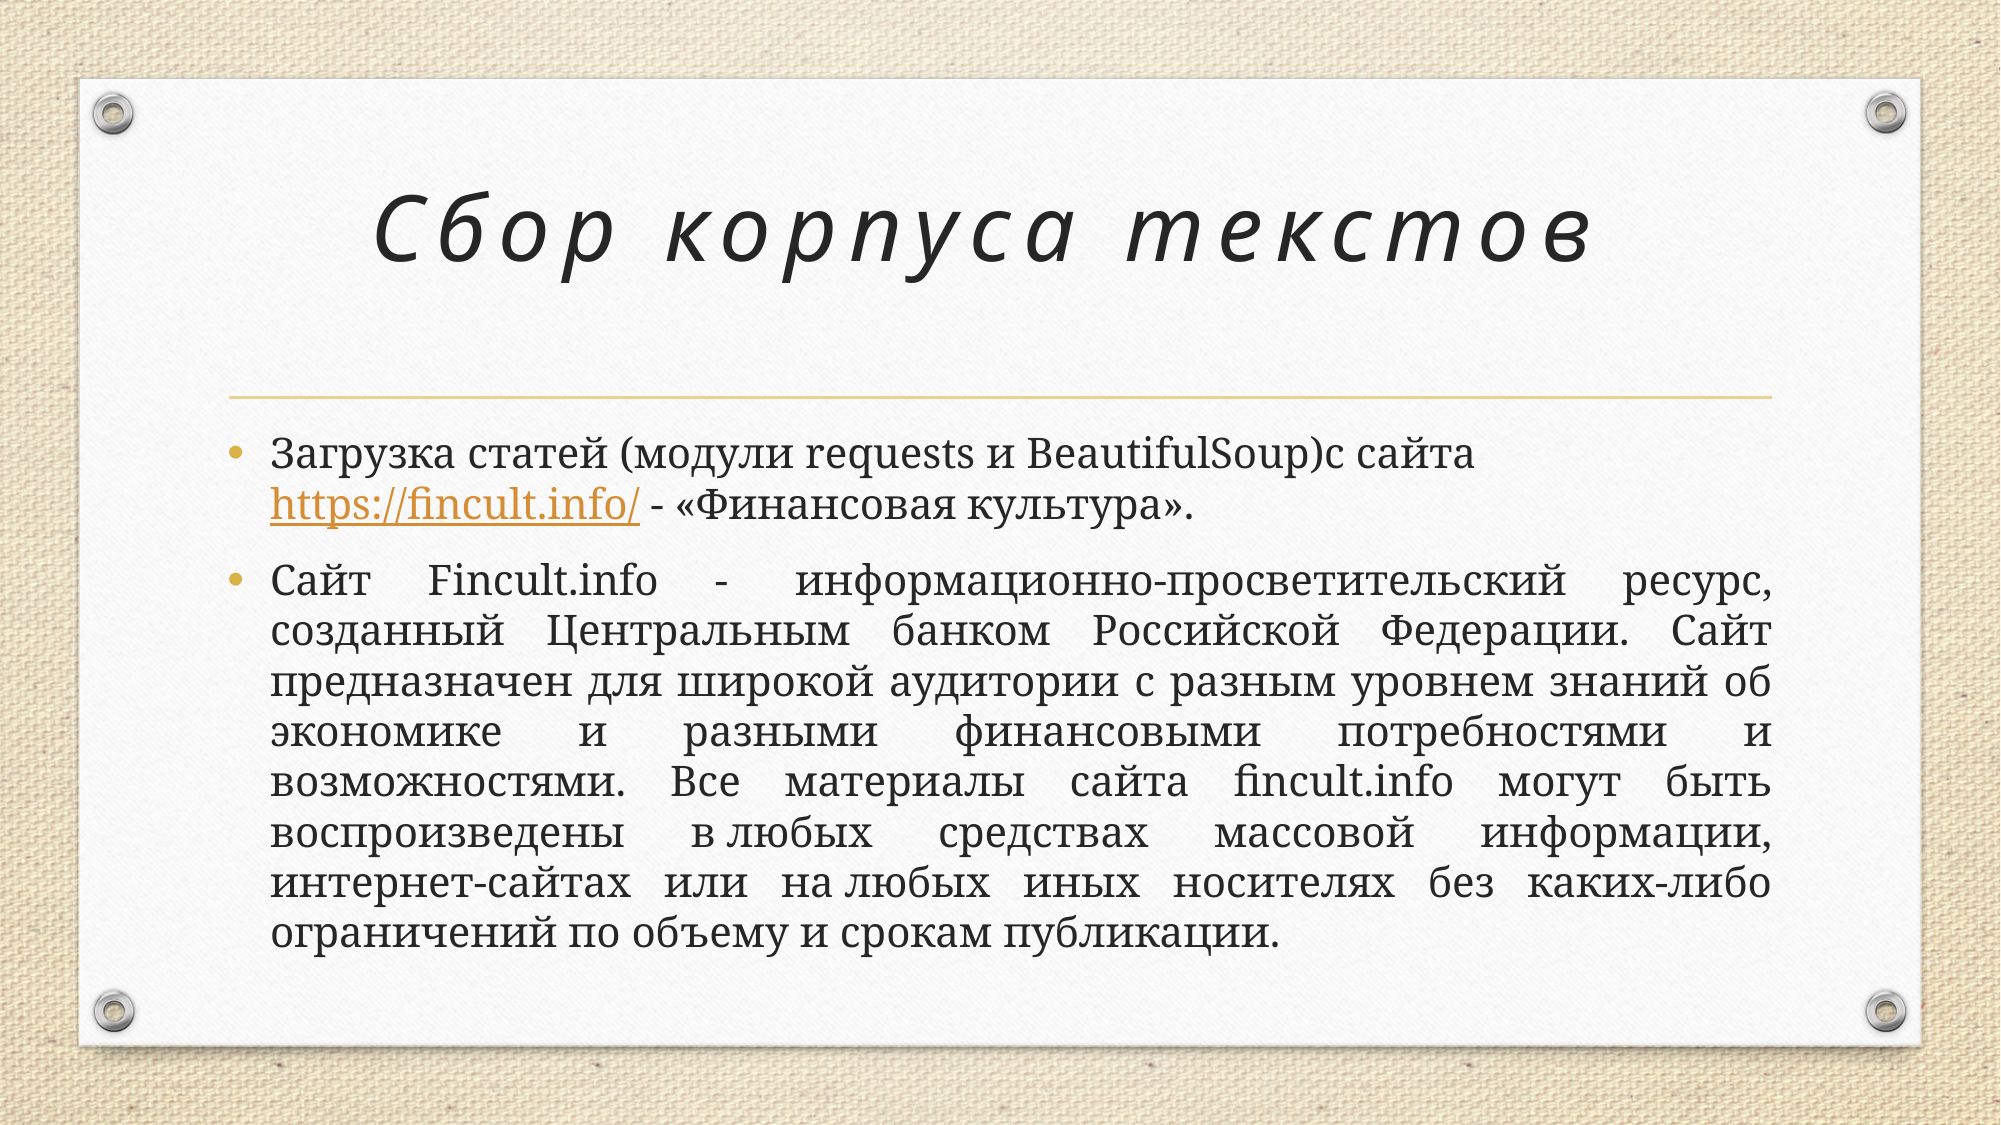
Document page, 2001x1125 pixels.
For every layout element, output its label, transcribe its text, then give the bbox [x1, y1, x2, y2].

list Загрузка статей (модули requests и BeautifulSoup)с сайта https://fincult.info/ - «Финансовая культура». Сайт Fincult.info - информационно-просветительский ресурс, созданный Центральным банком Российской Федерации. Сайт предназначен для широкой аудитории с разным уровнем знаний об экономике и разными финансовыми потребностями и возможностями. Все материалы сайта fincult.info могут быть воспроизведены в любых средствах массовой информации, интернет-сайтах или на любых иных носителях без каких-либо ограничений по объему и срокам публикации. [212, 419, 1788, 964]
title Сбор корпуса текстов [212, 117, 1788, 332]
picture [0, 0, 2001, 1125]
